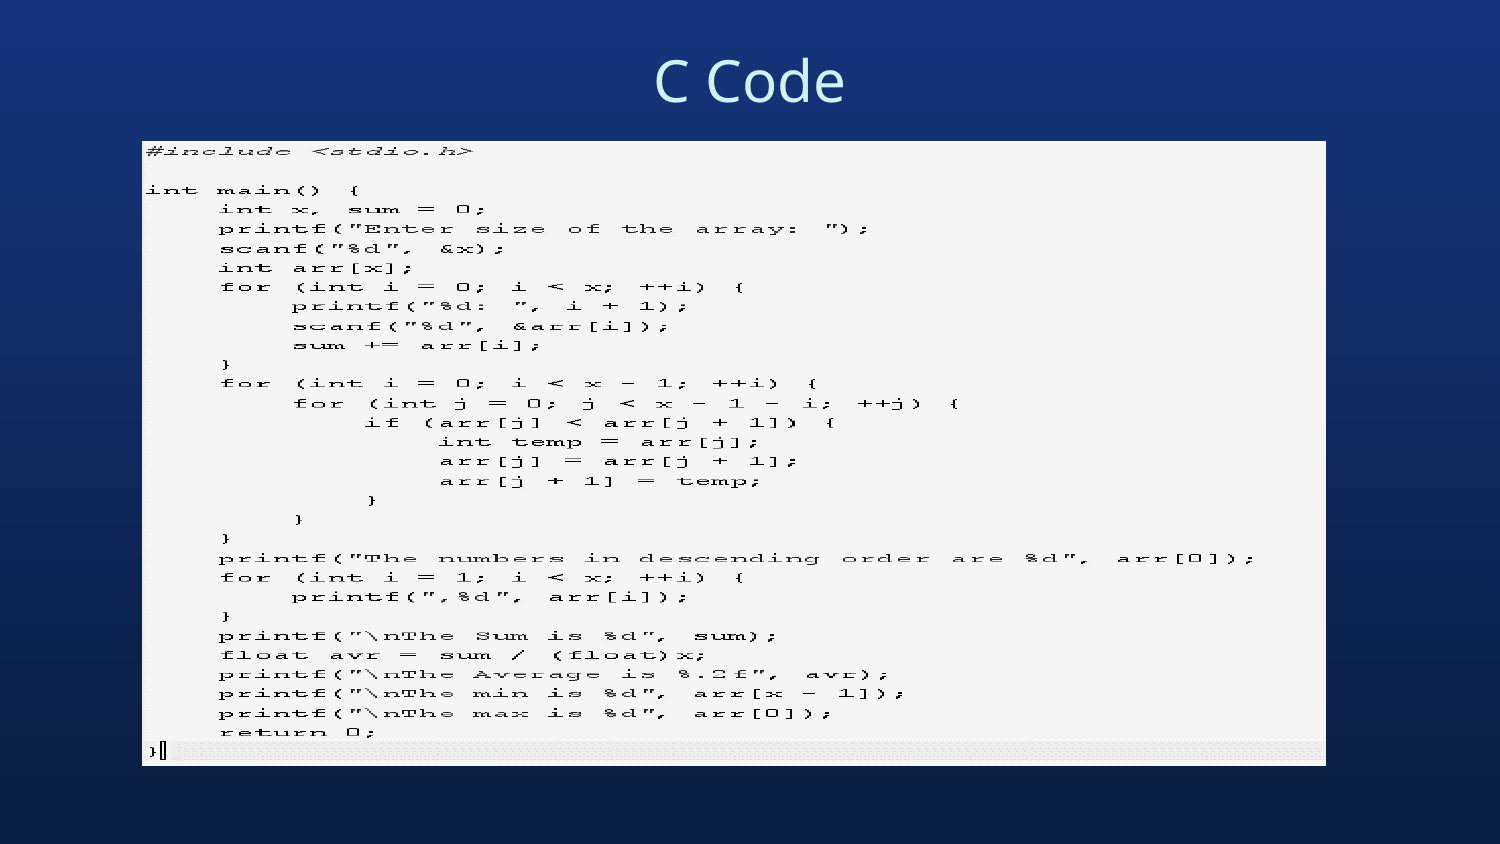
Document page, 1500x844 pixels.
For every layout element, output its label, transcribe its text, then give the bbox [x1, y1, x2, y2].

picture [142, 141, 1326, 767]
title C Code [118, 28, 1382, 123]
